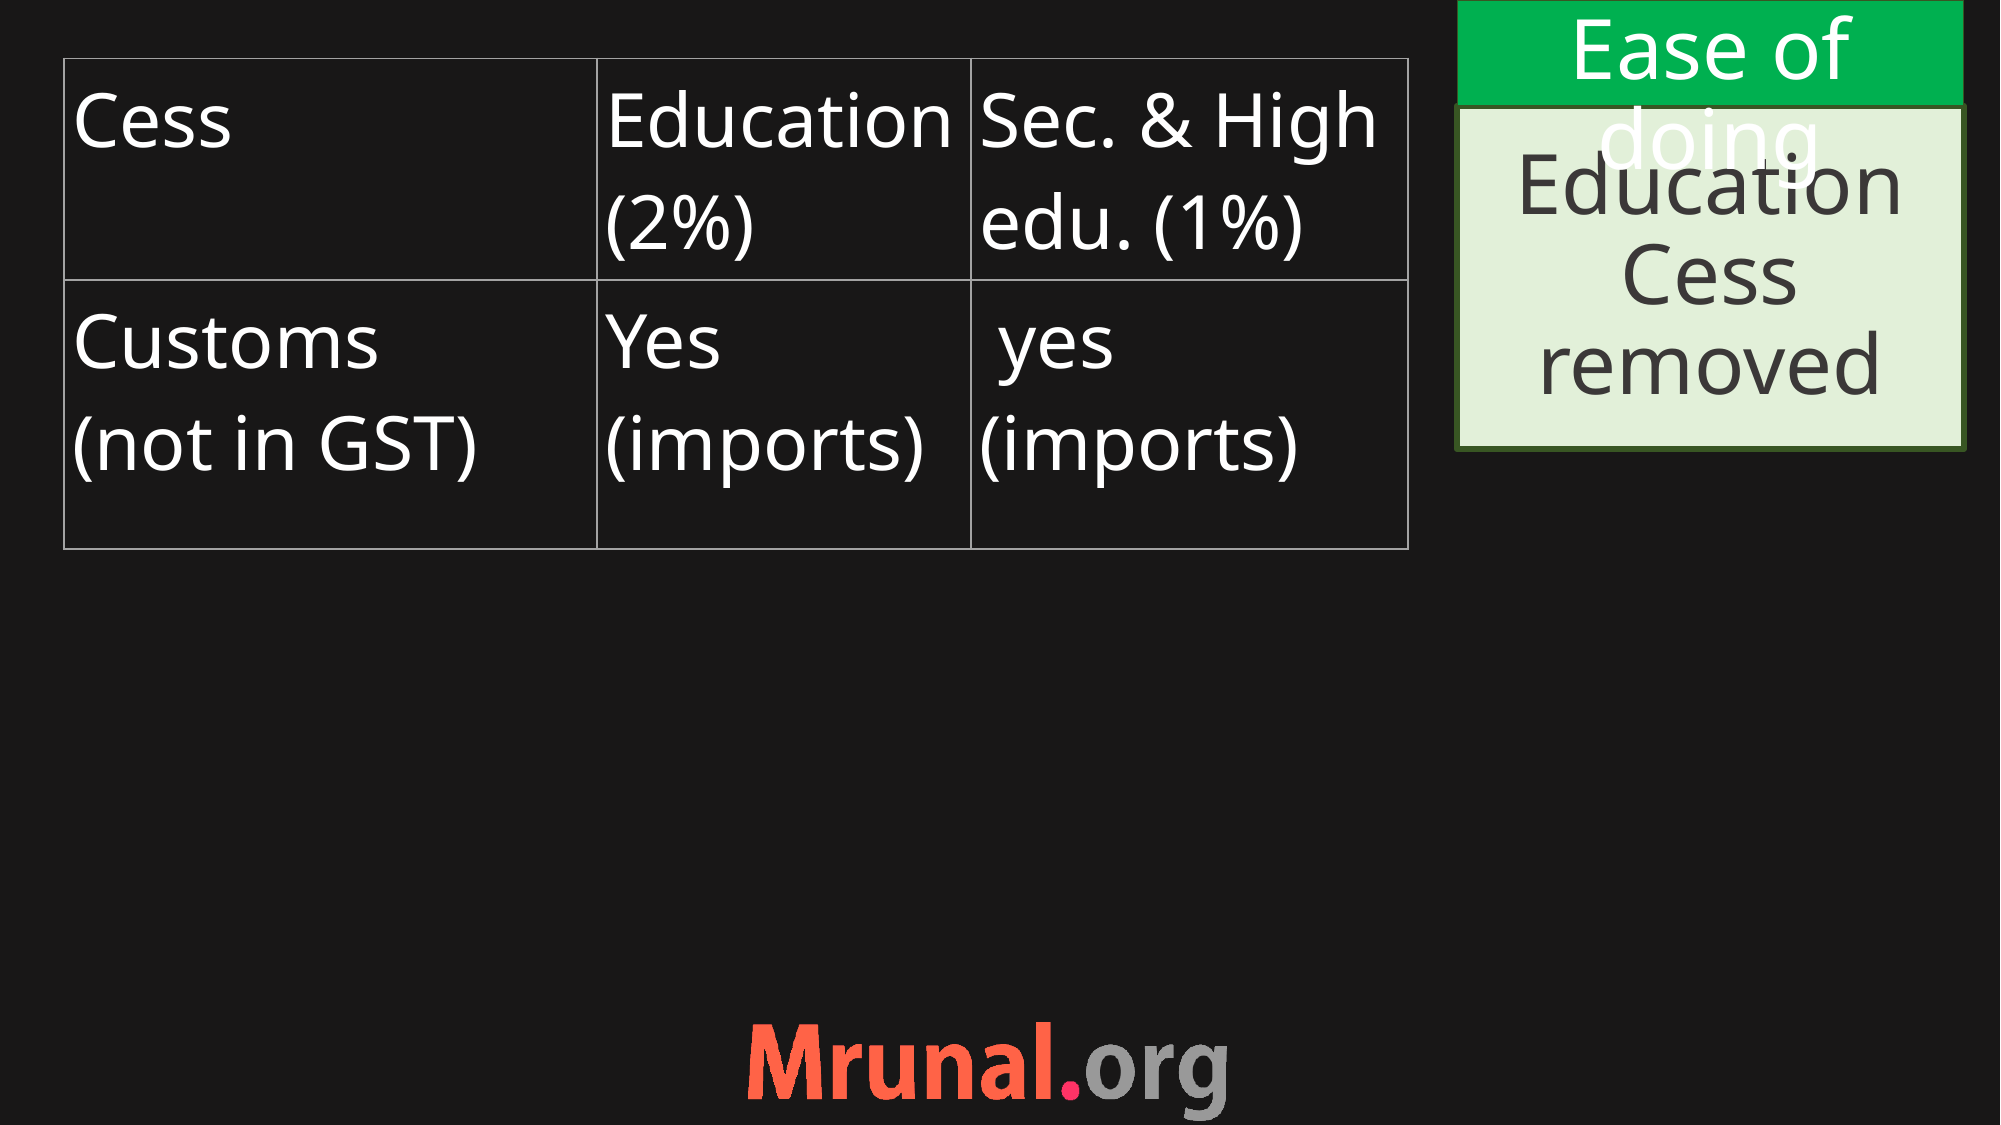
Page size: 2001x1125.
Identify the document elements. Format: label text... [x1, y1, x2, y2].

table_header Cess [65, 59, 596, 279]
title Education Cess removed [1454, 103, 1967, 452]
table_cell yes (imports) [972, 281, 1407, 548]
list Ease of doing [1457, 0, 1964, 106]
picture [741, 1005, 1230, 1125]
table_cell Yes (imports) [598, 281, 970, 548]
table_header Education (2%) [598, 59, 970, 279]
table_cell Customs (not in GST) [65, 281, 596, 548]
table_header Sec. & High edu. (1%) [972, 59, 1407, 279]
